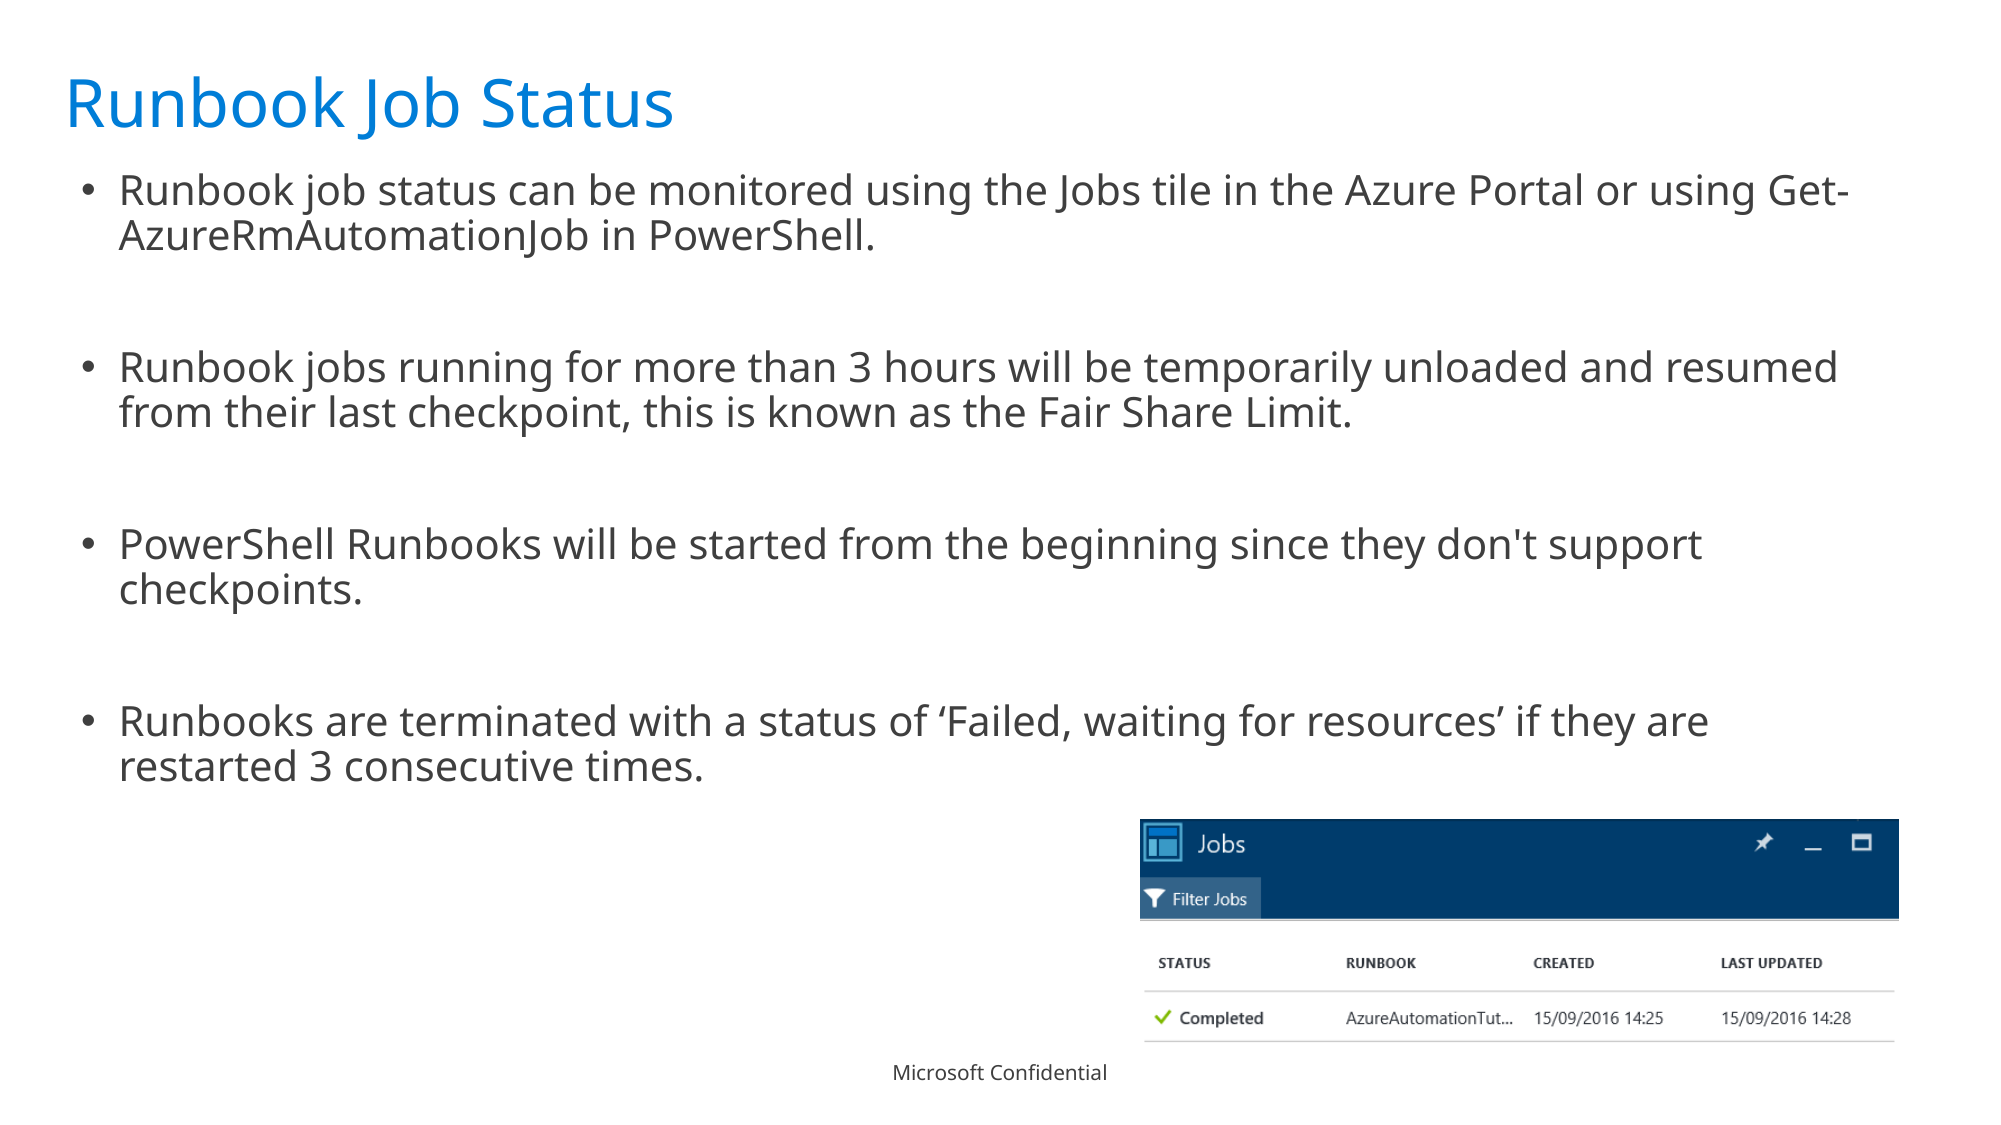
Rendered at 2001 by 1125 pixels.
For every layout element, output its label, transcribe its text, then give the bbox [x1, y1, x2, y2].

list Runbook job status can be monitored using the Jobs tile in the Azure Portal or using Get-AzureRmAutomationJob in PowerShell. Runbook jobs running for more than 3 hours will be temporarily unloaded and resumed from their last checkpoint, this is known as the Fair Share Limit. PowerShell Runbooks will be started from the beginning since they don't support checkpoints. Runbooks are terminated with a status of ‘Failed, waiting for resources’ if they are restarted 3 consecutive times. [66, 161, 1899, 975]
title Runbook Job Status [49, 49, 1899, 162]
picture [1140, 819, 1899, 1050]
